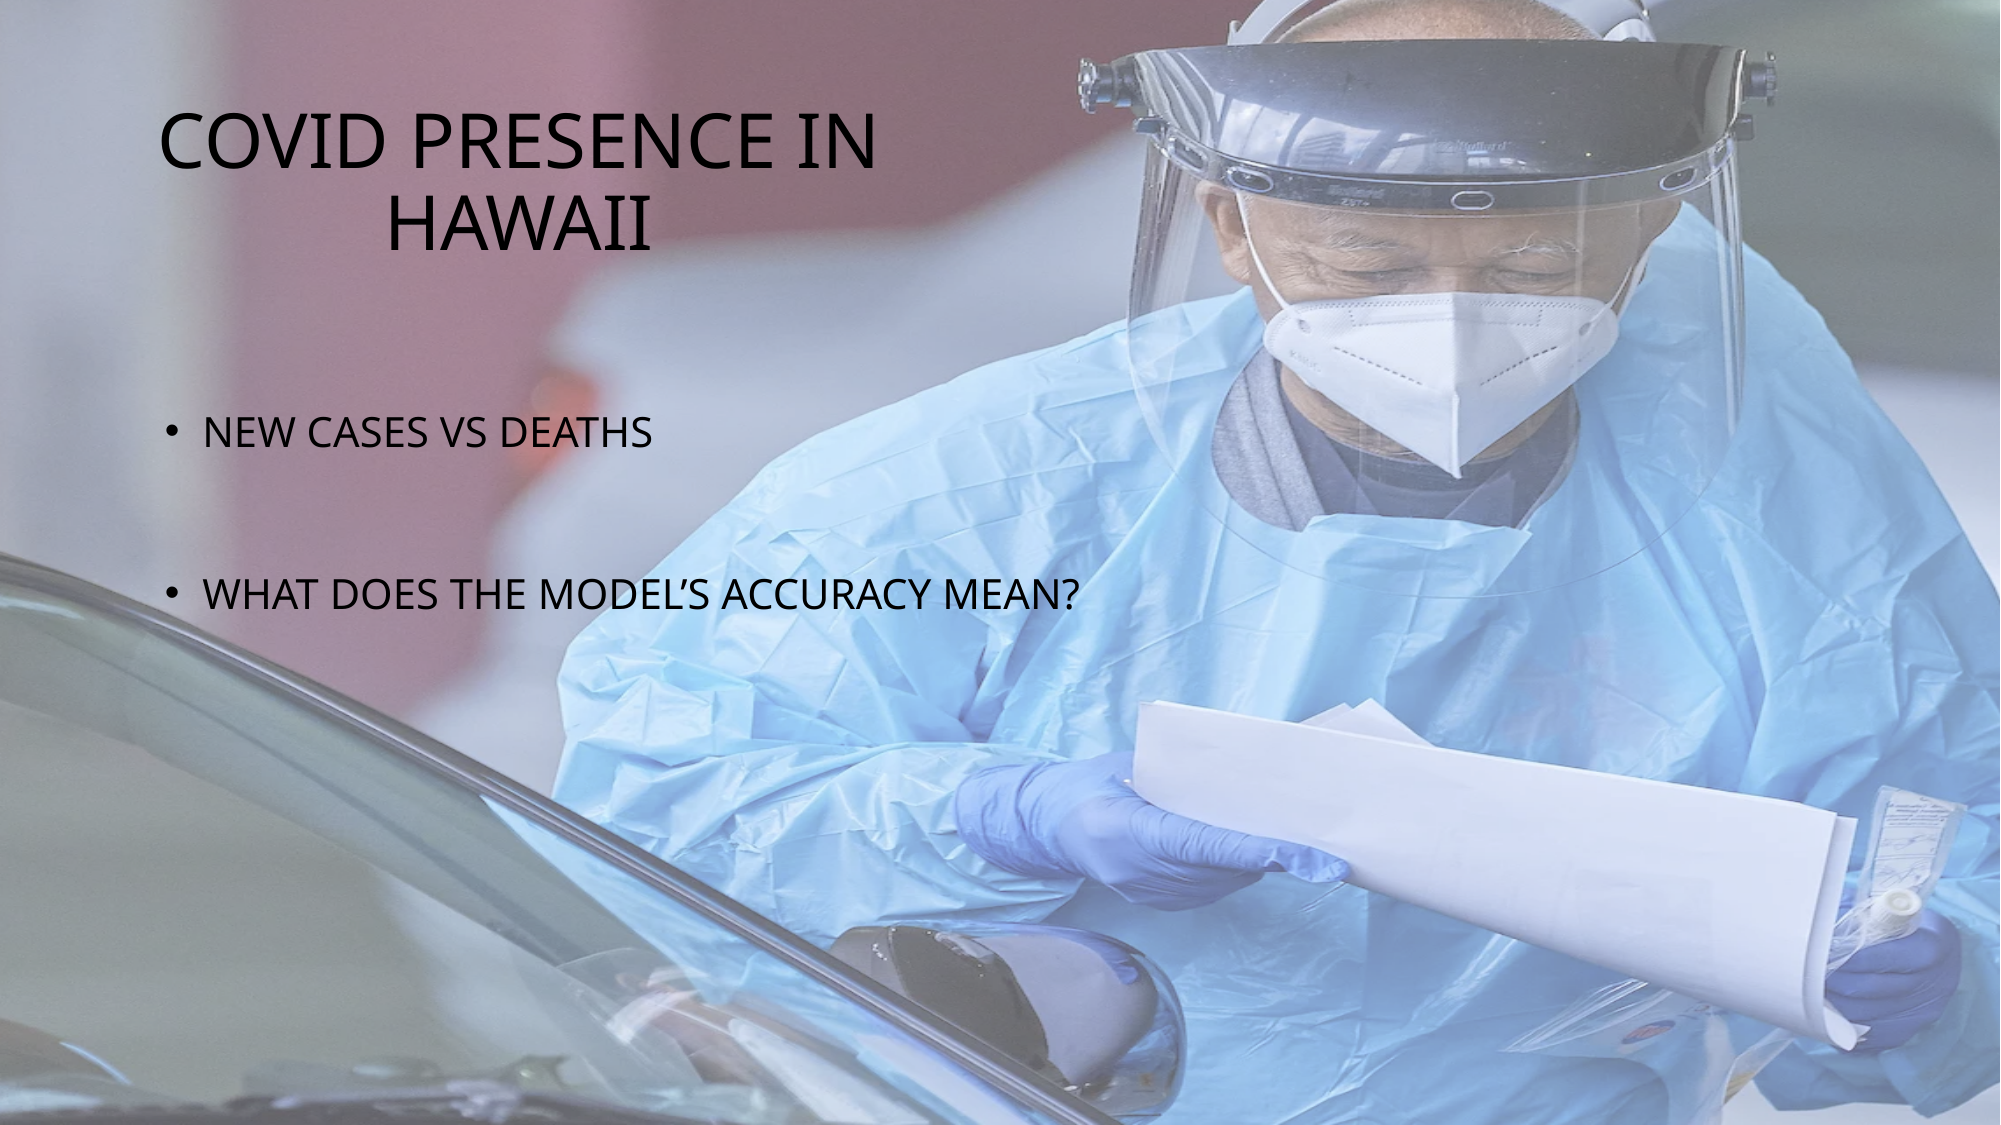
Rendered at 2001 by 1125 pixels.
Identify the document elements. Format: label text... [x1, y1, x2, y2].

list New Cases vs Deaths What does the model’s accuracy mean? [149, 388, 1134, 693]
title COVID Presence in Hawaii [75, 94, 963, 275]
